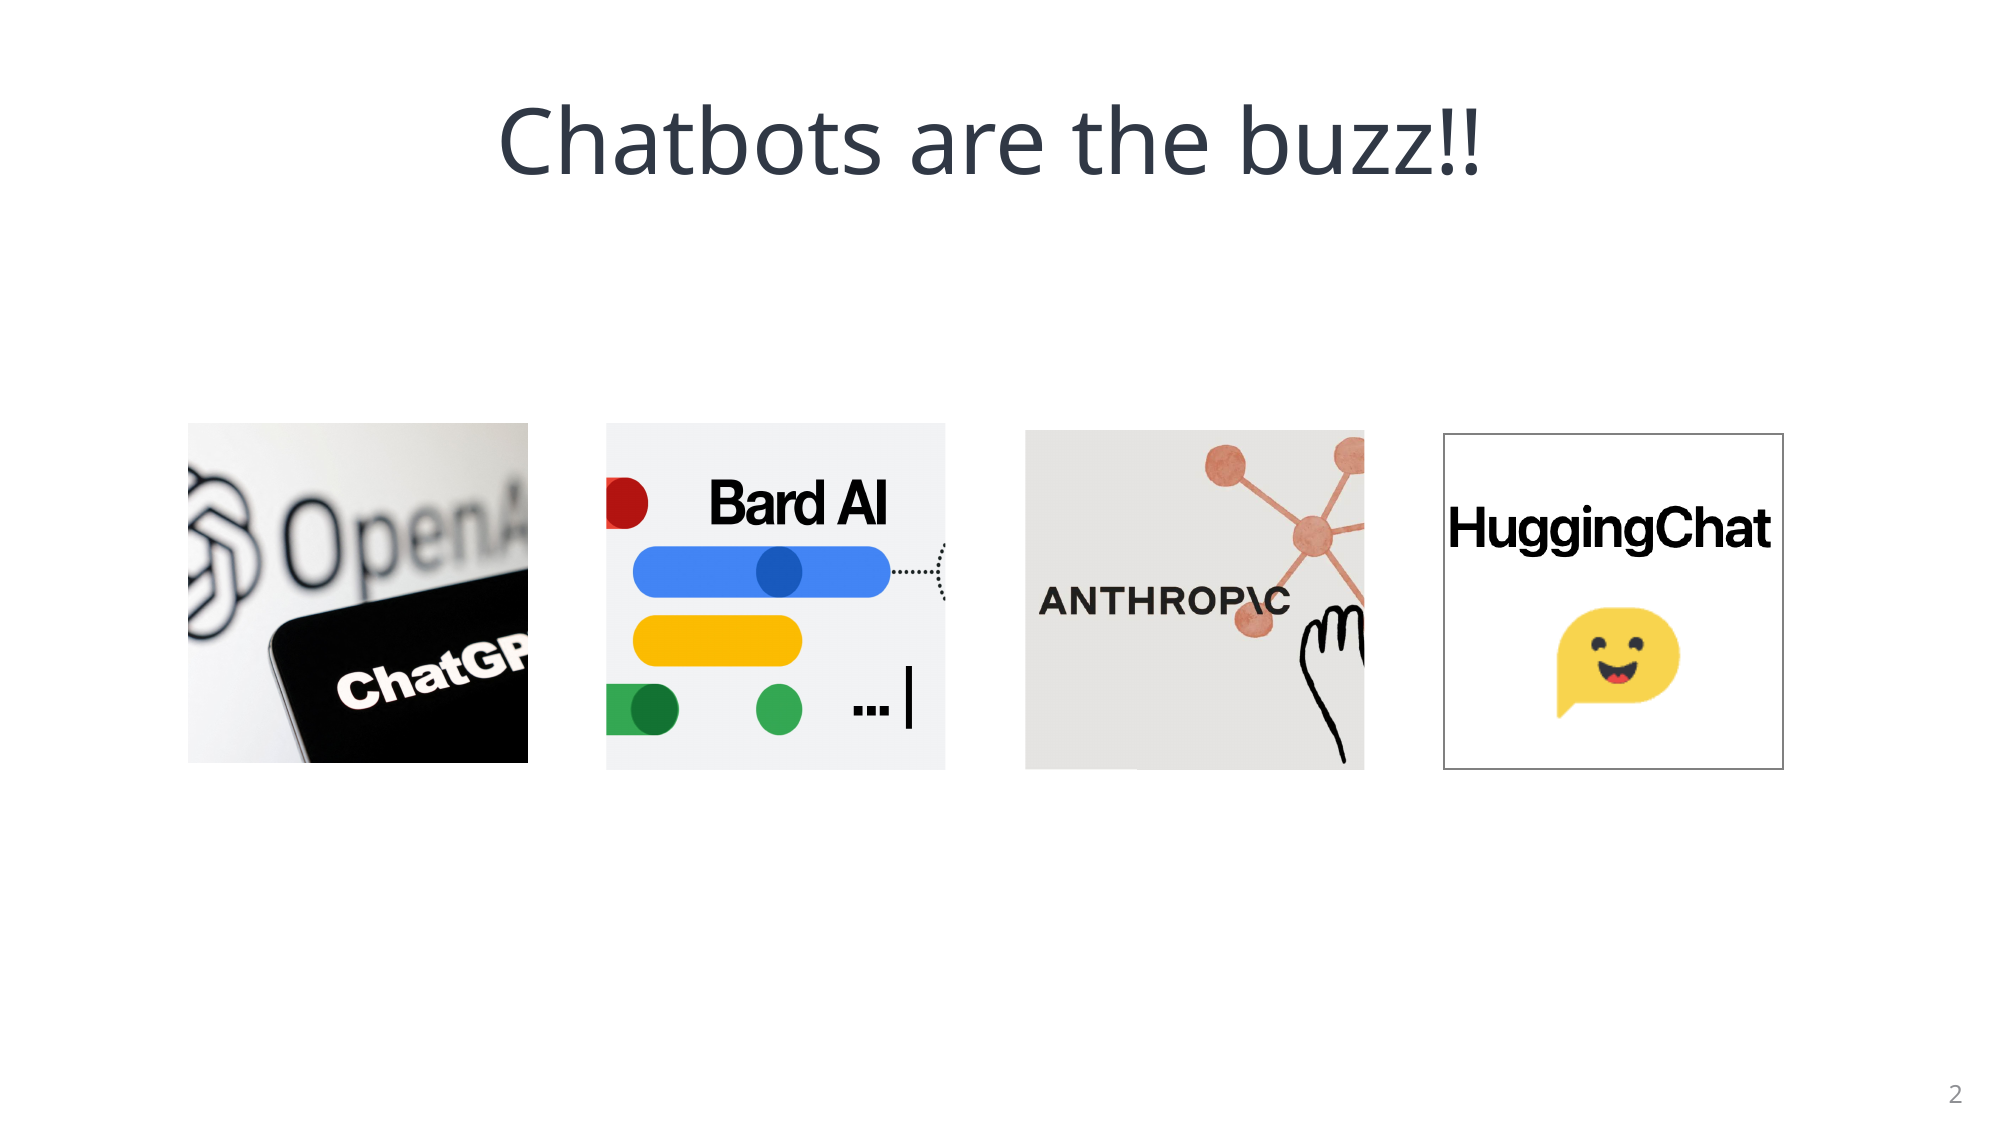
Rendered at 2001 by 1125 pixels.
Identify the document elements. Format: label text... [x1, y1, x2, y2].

picture [1025, 430, 1365, 770]
slide_number 2 [1912, 1065, 2000, 1125]
title Chatbots are the buzz!! [32, 62, 1974, 228]
picture [606, 423, 946, 770]
picture [188, 423, 528, 763]
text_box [1444, 433, 1784, 770]
